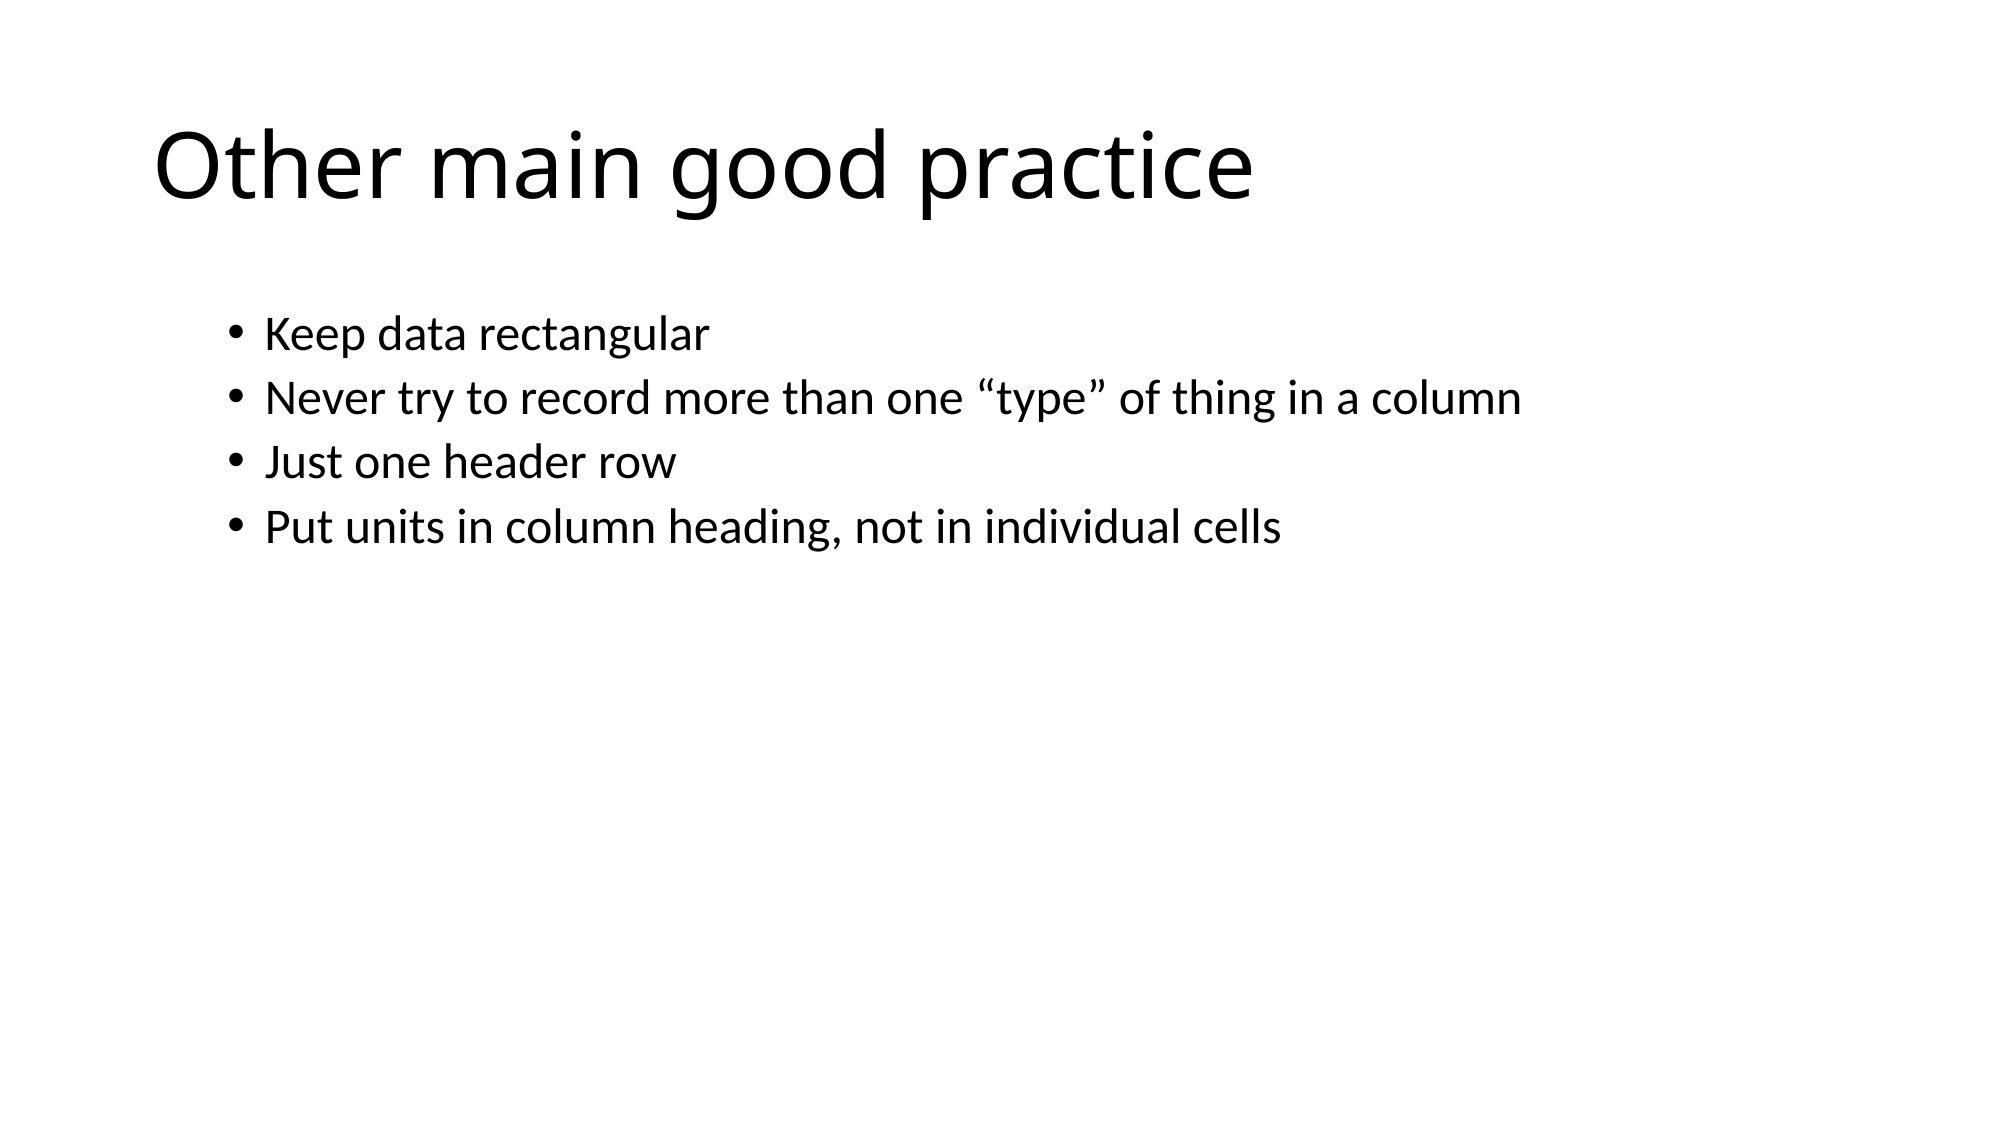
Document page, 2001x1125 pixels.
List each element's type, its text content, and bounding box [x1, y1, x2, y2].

title Other main good practice [137, 59, 1863, 278]
list Keep data rectangular Never try to record more than one “type” of thing in a column Just one header row Put units in column heading, not in individual cells [137, 299, 1863, 1014]
